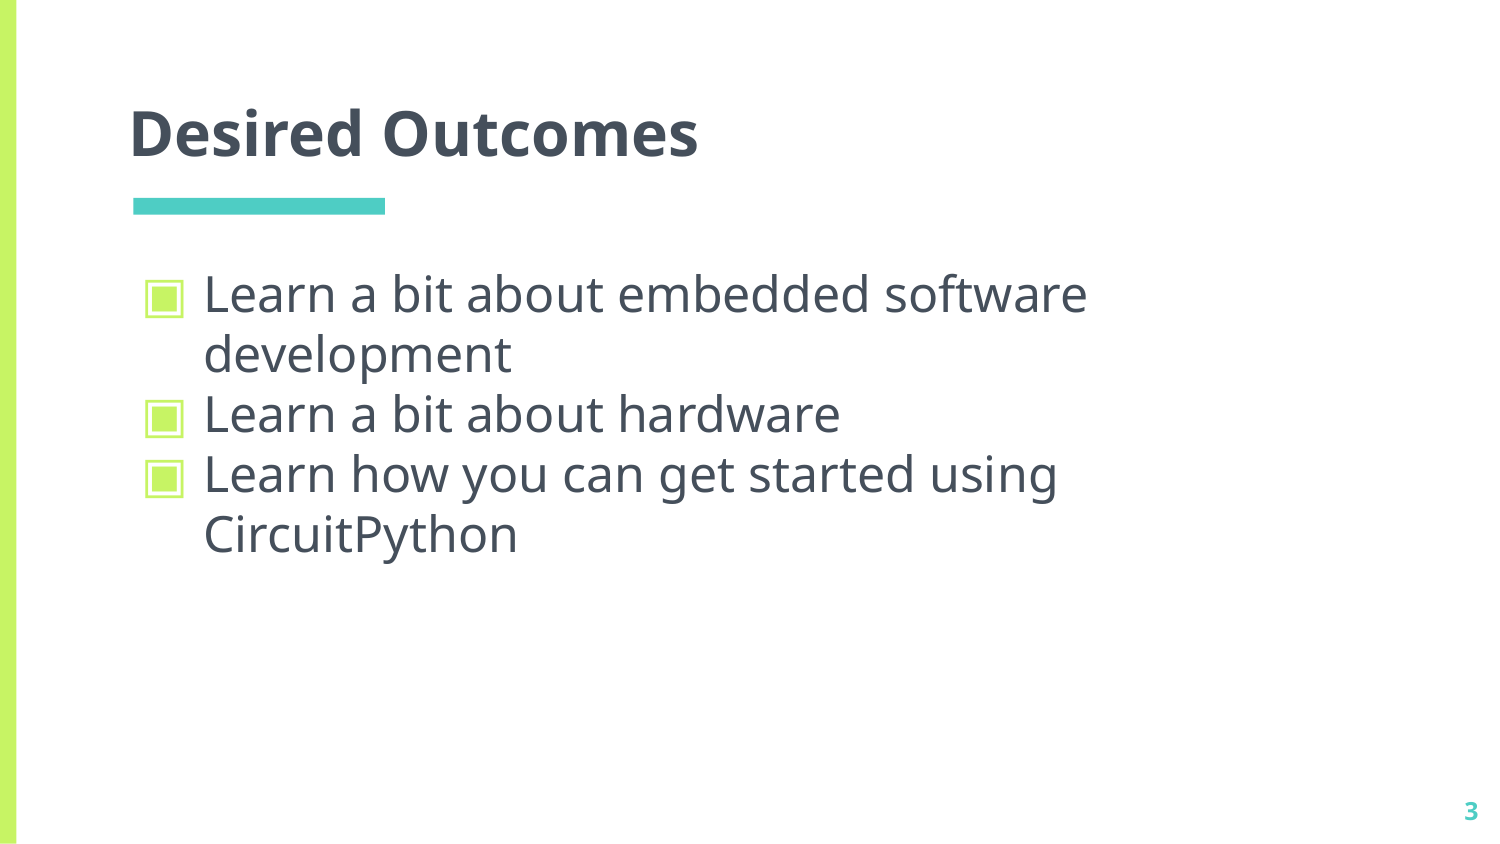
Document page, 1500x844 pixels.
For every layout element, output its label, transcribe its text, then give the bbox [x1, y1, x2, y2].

list Learn a bit about embedded software development Learn a bit about hardware Learn how you can get started using CircuitPython [113, 247, 1387, 719]
slide_number ‹#› [1403, 780, 1494, 832]
title Desired Outcomes [113, 24, 1387, 184]
